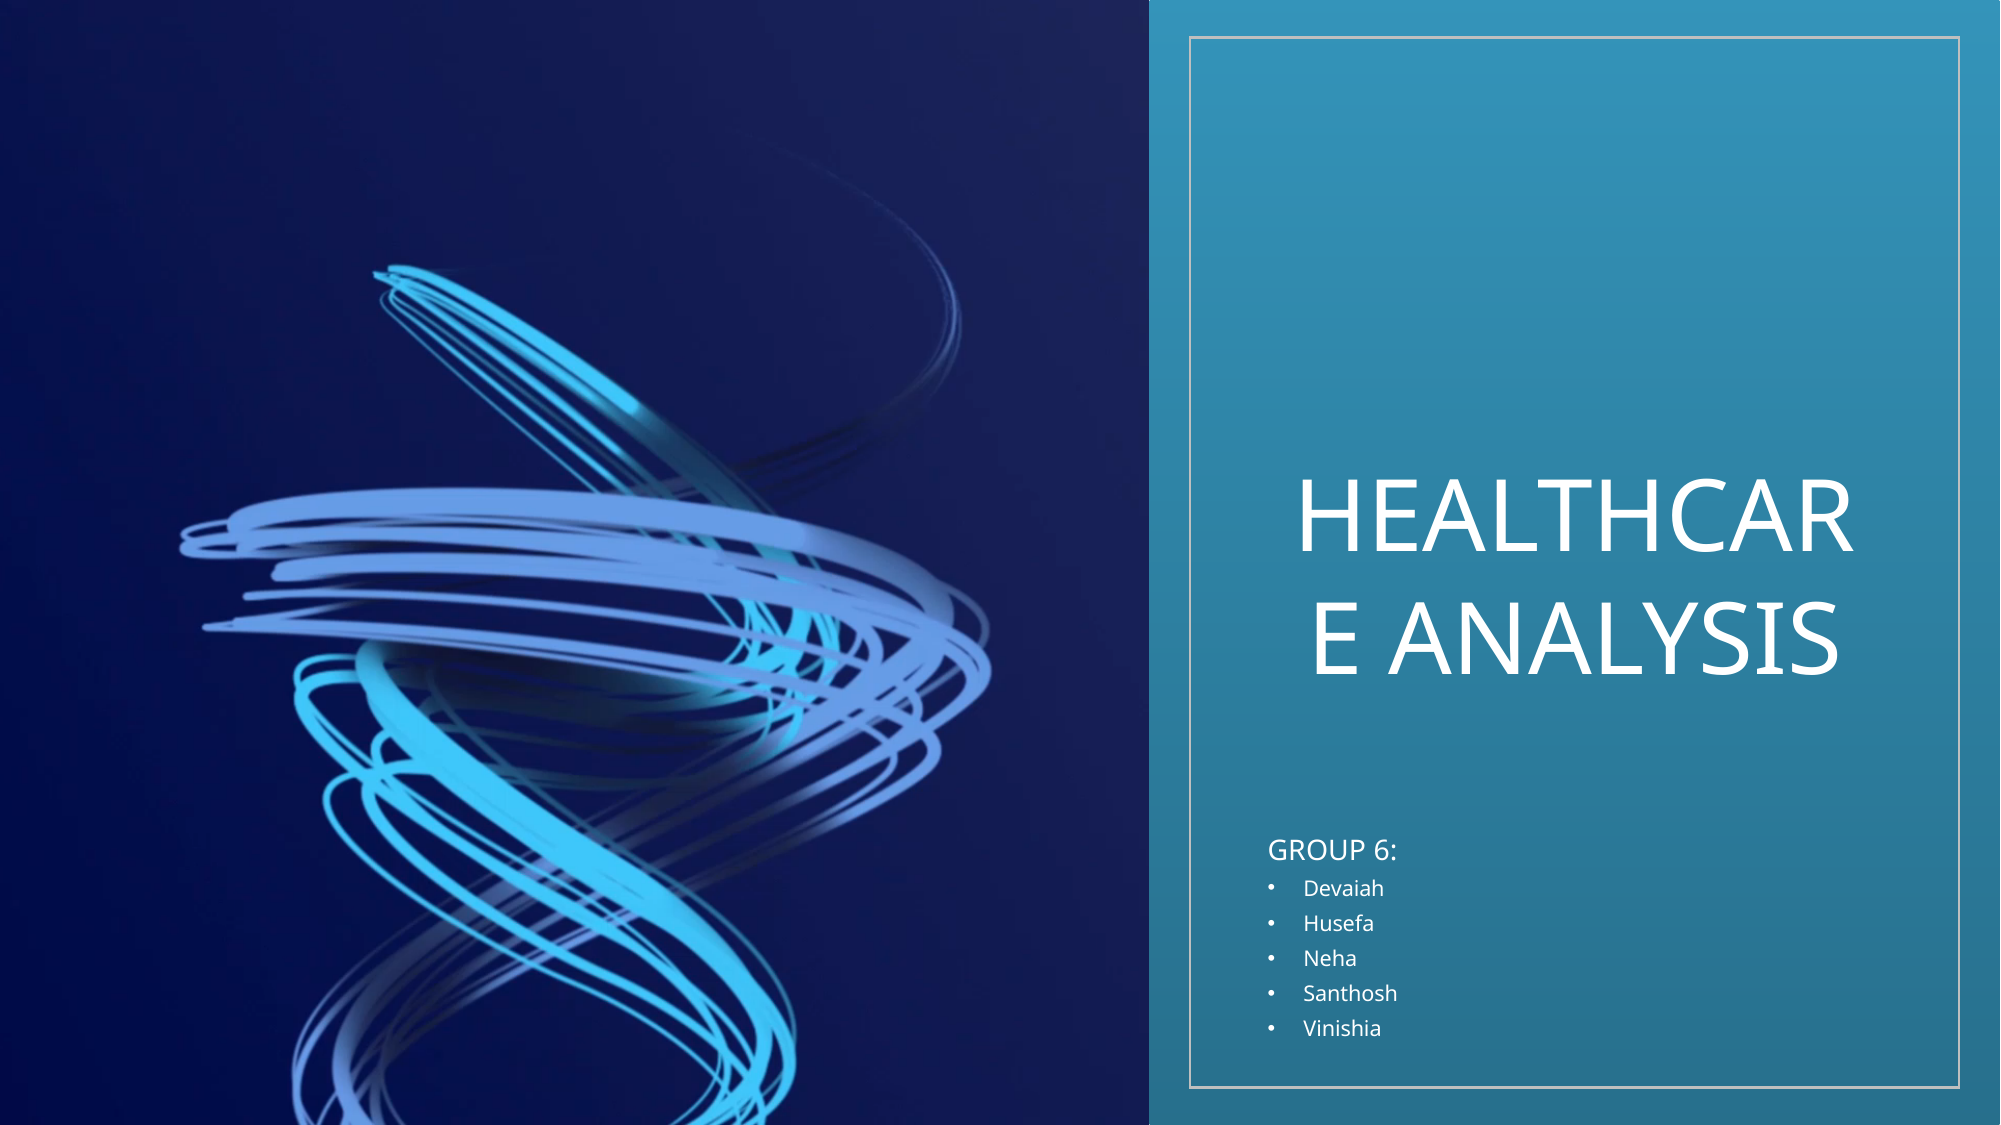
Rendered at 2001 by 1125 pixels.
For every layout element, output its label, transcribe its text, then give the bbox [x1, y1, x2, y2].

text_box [0, 0, 1150, 1125]
title HEALTHCARE ANALYSIS [1252, 418, 1898, 707]
list GROUP 6: Devaiah Husefa Neha Santhosh Vinishia [1252, 825, 1898, 1051]
